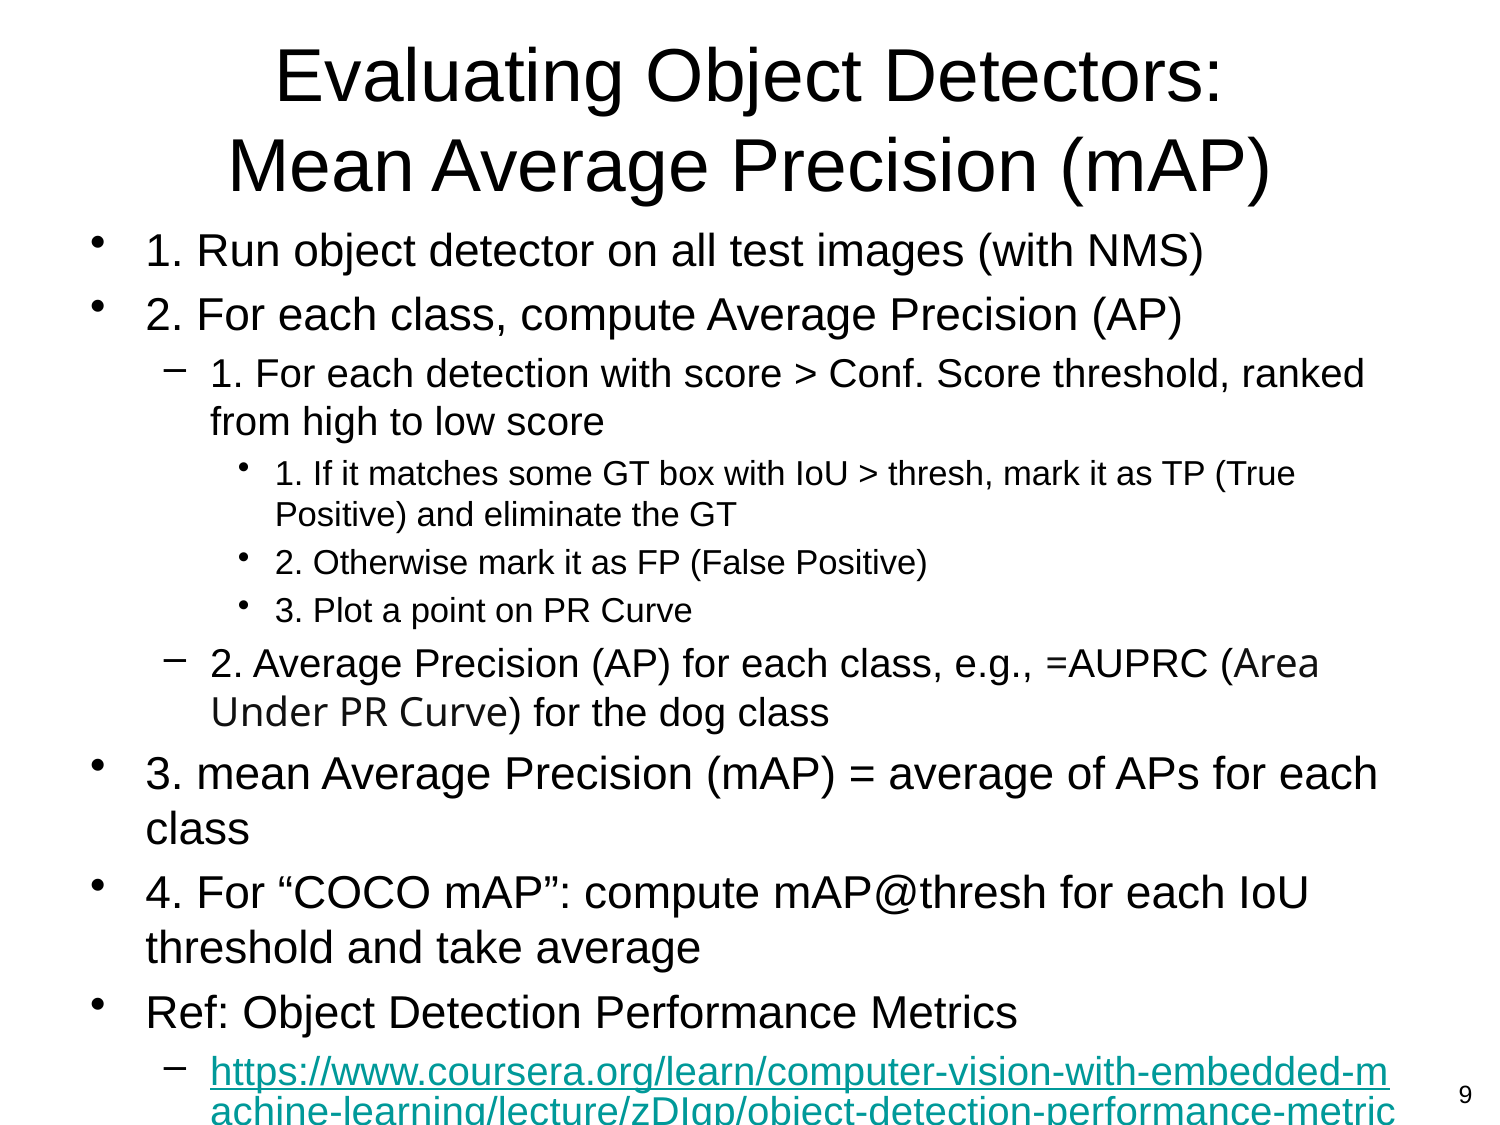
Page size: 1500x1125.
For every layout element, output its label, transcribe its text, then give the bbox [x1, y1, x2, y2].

title Evaluating Object Detectors: Mean Average Precision (mAP) [74, 44, 1426, 188]
slide_number 9 [1137, 1070, 1488, 1112]
